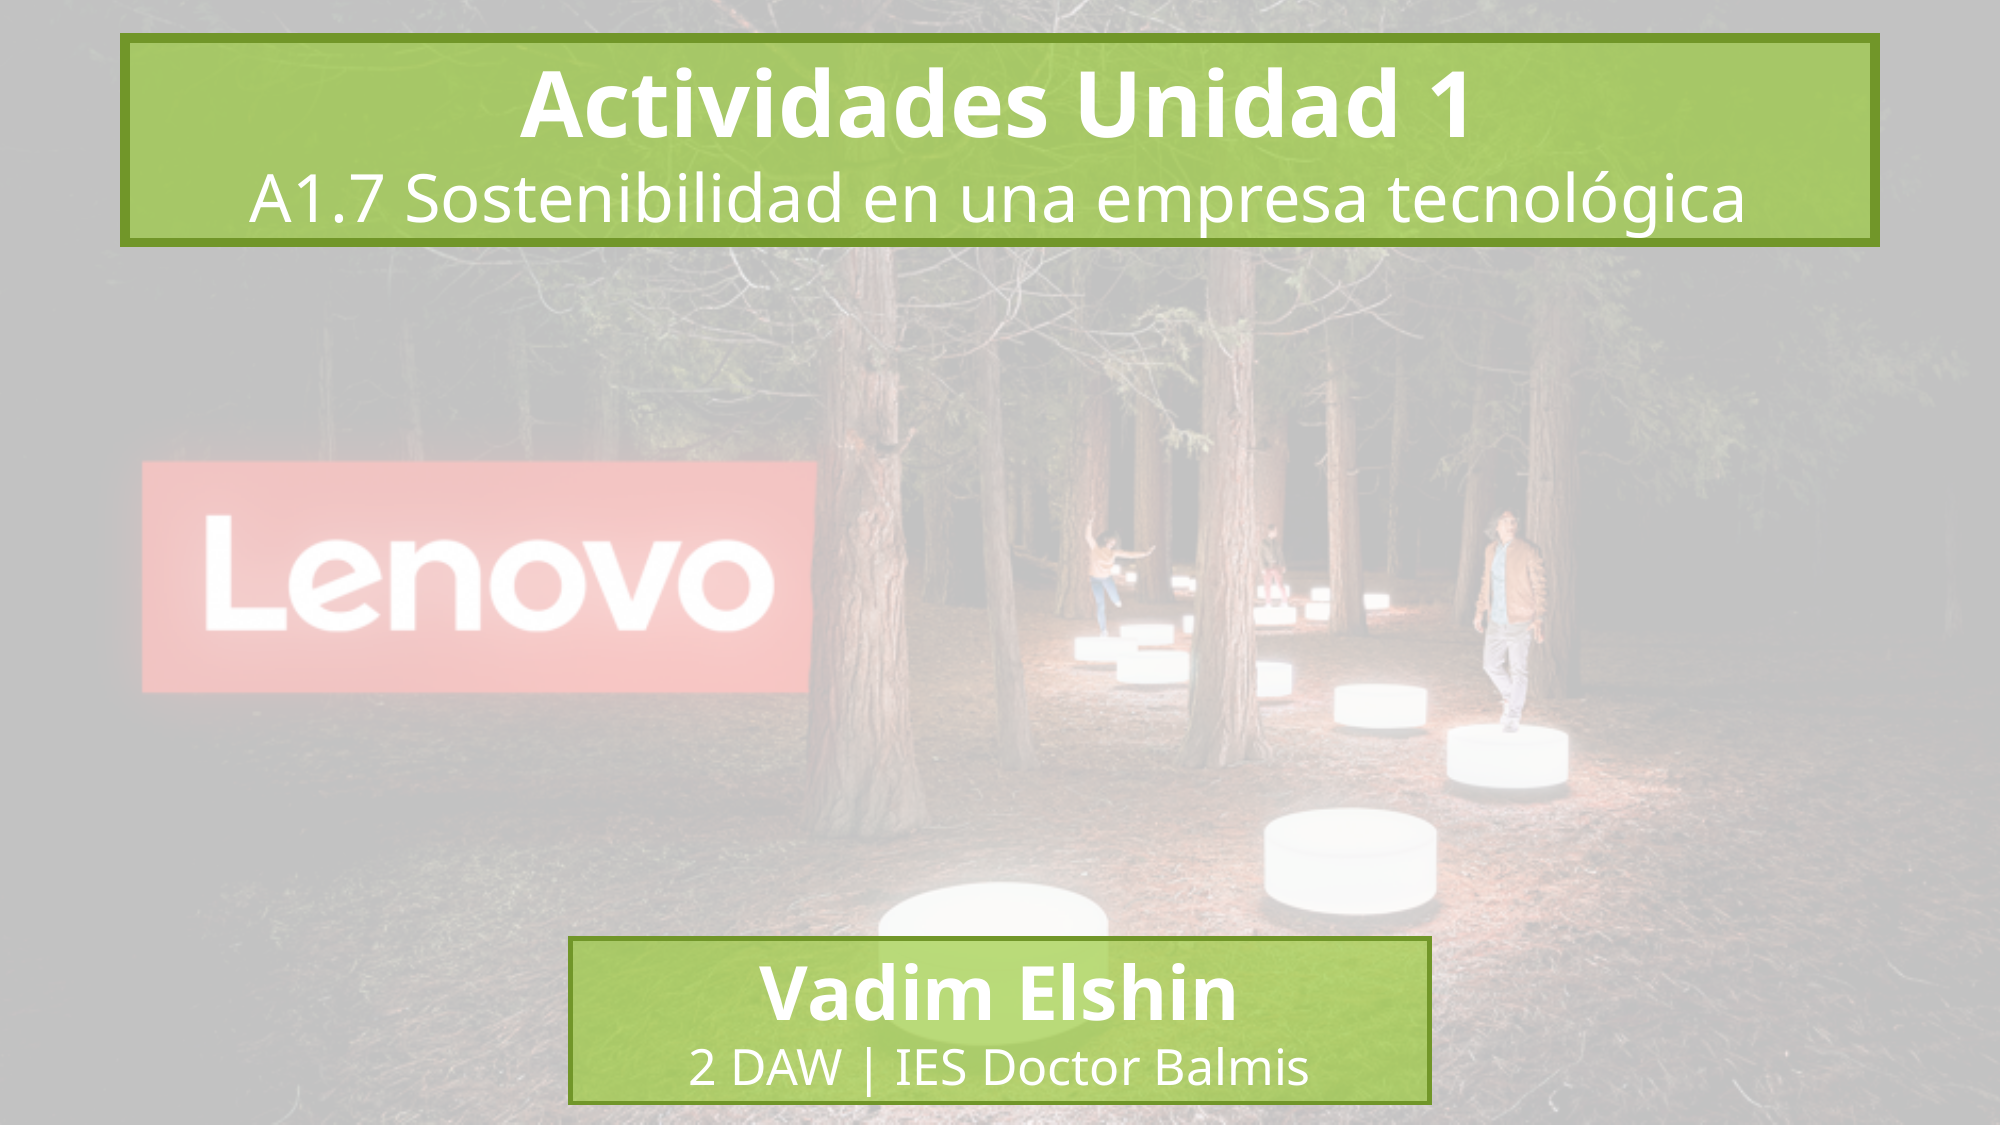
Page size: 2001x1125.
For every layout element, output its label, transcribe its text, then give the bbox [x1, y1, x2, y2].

text_box Vadim Elshin 2 DAW | IES Doctor Balmis [570, 937, 1430, 1104]
text_box Actividades Unidad 1 A1.7 Sostenibilidad en una empresa tecnológica [124, 37, 1876, 244]
